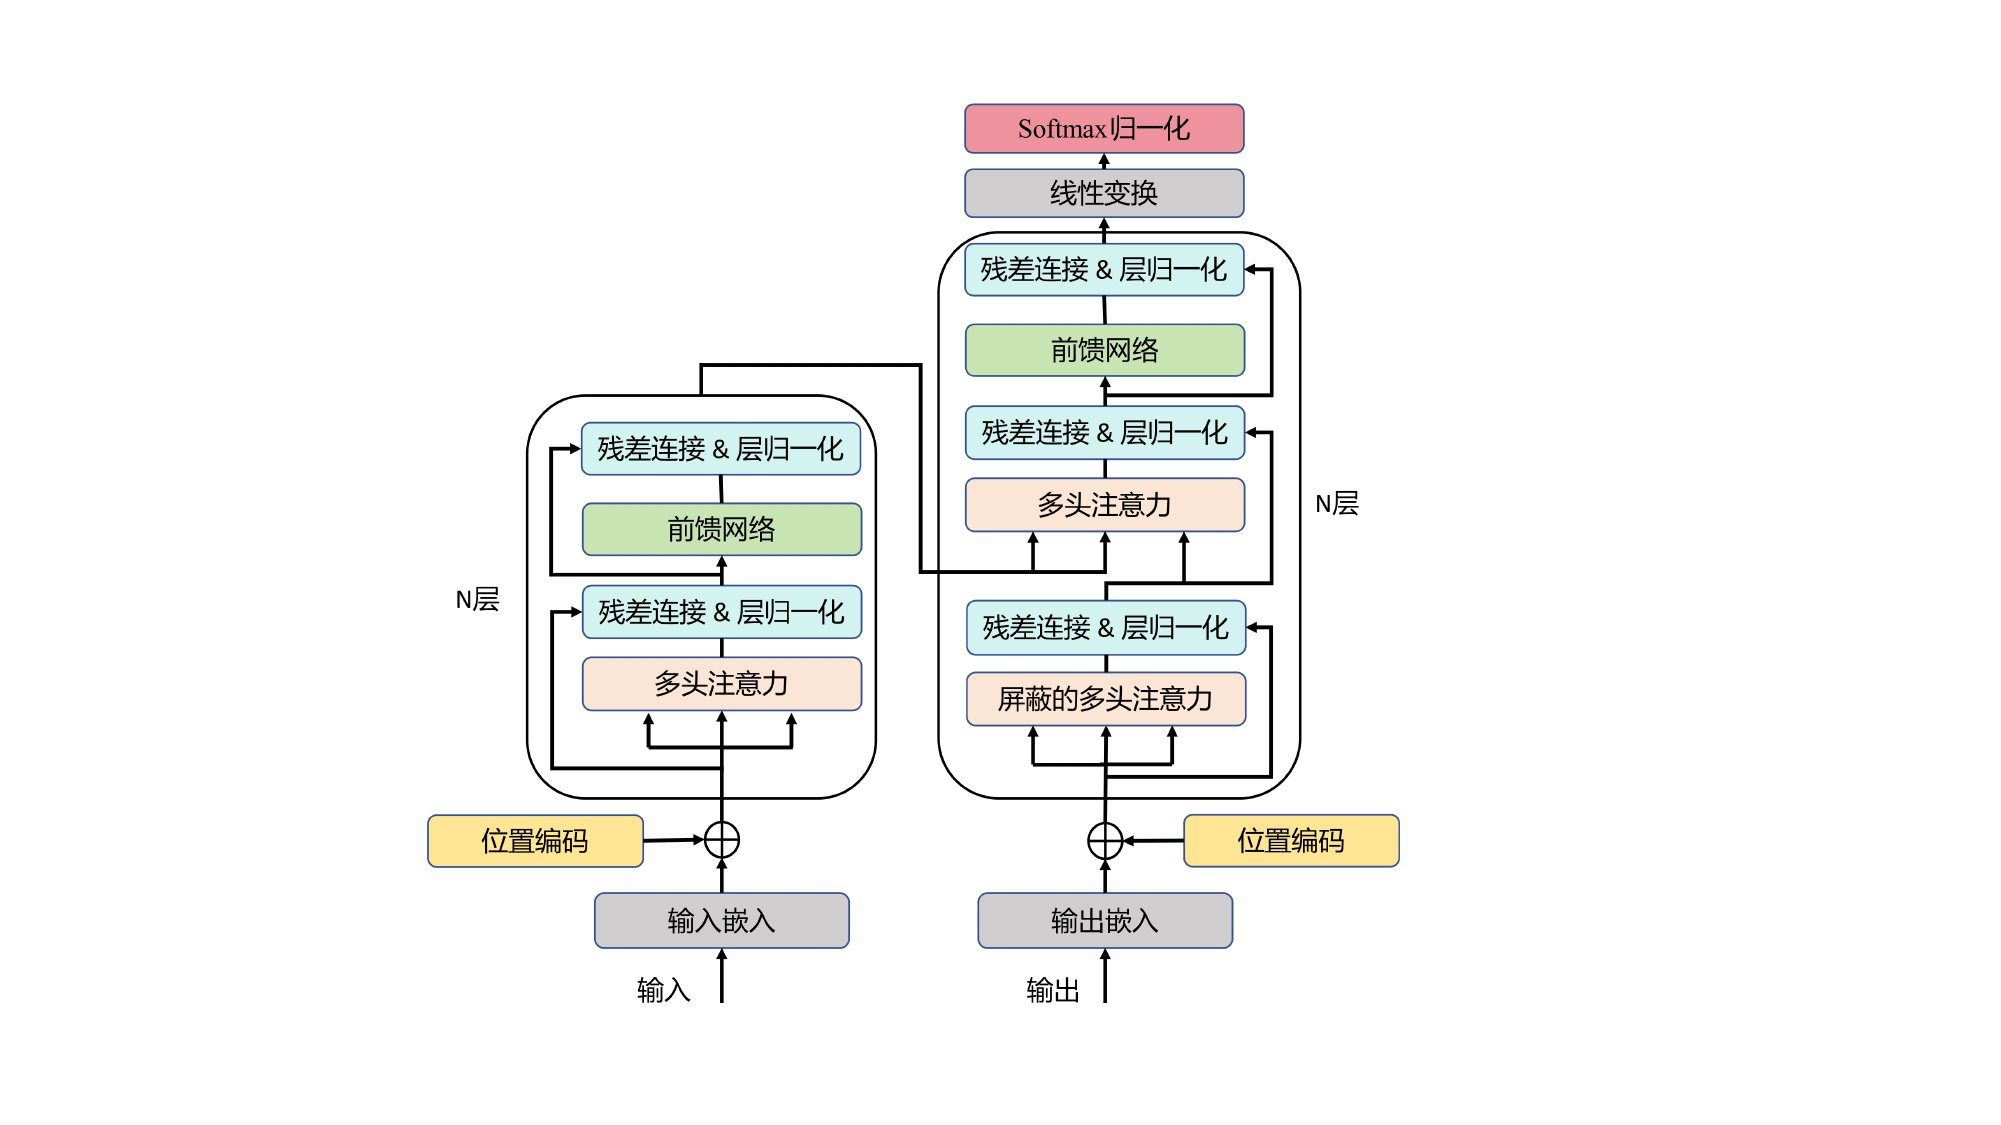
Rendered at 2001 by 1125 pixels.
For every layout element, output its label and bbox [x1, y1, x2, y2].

picture [427, 102, 1401, 1022]
